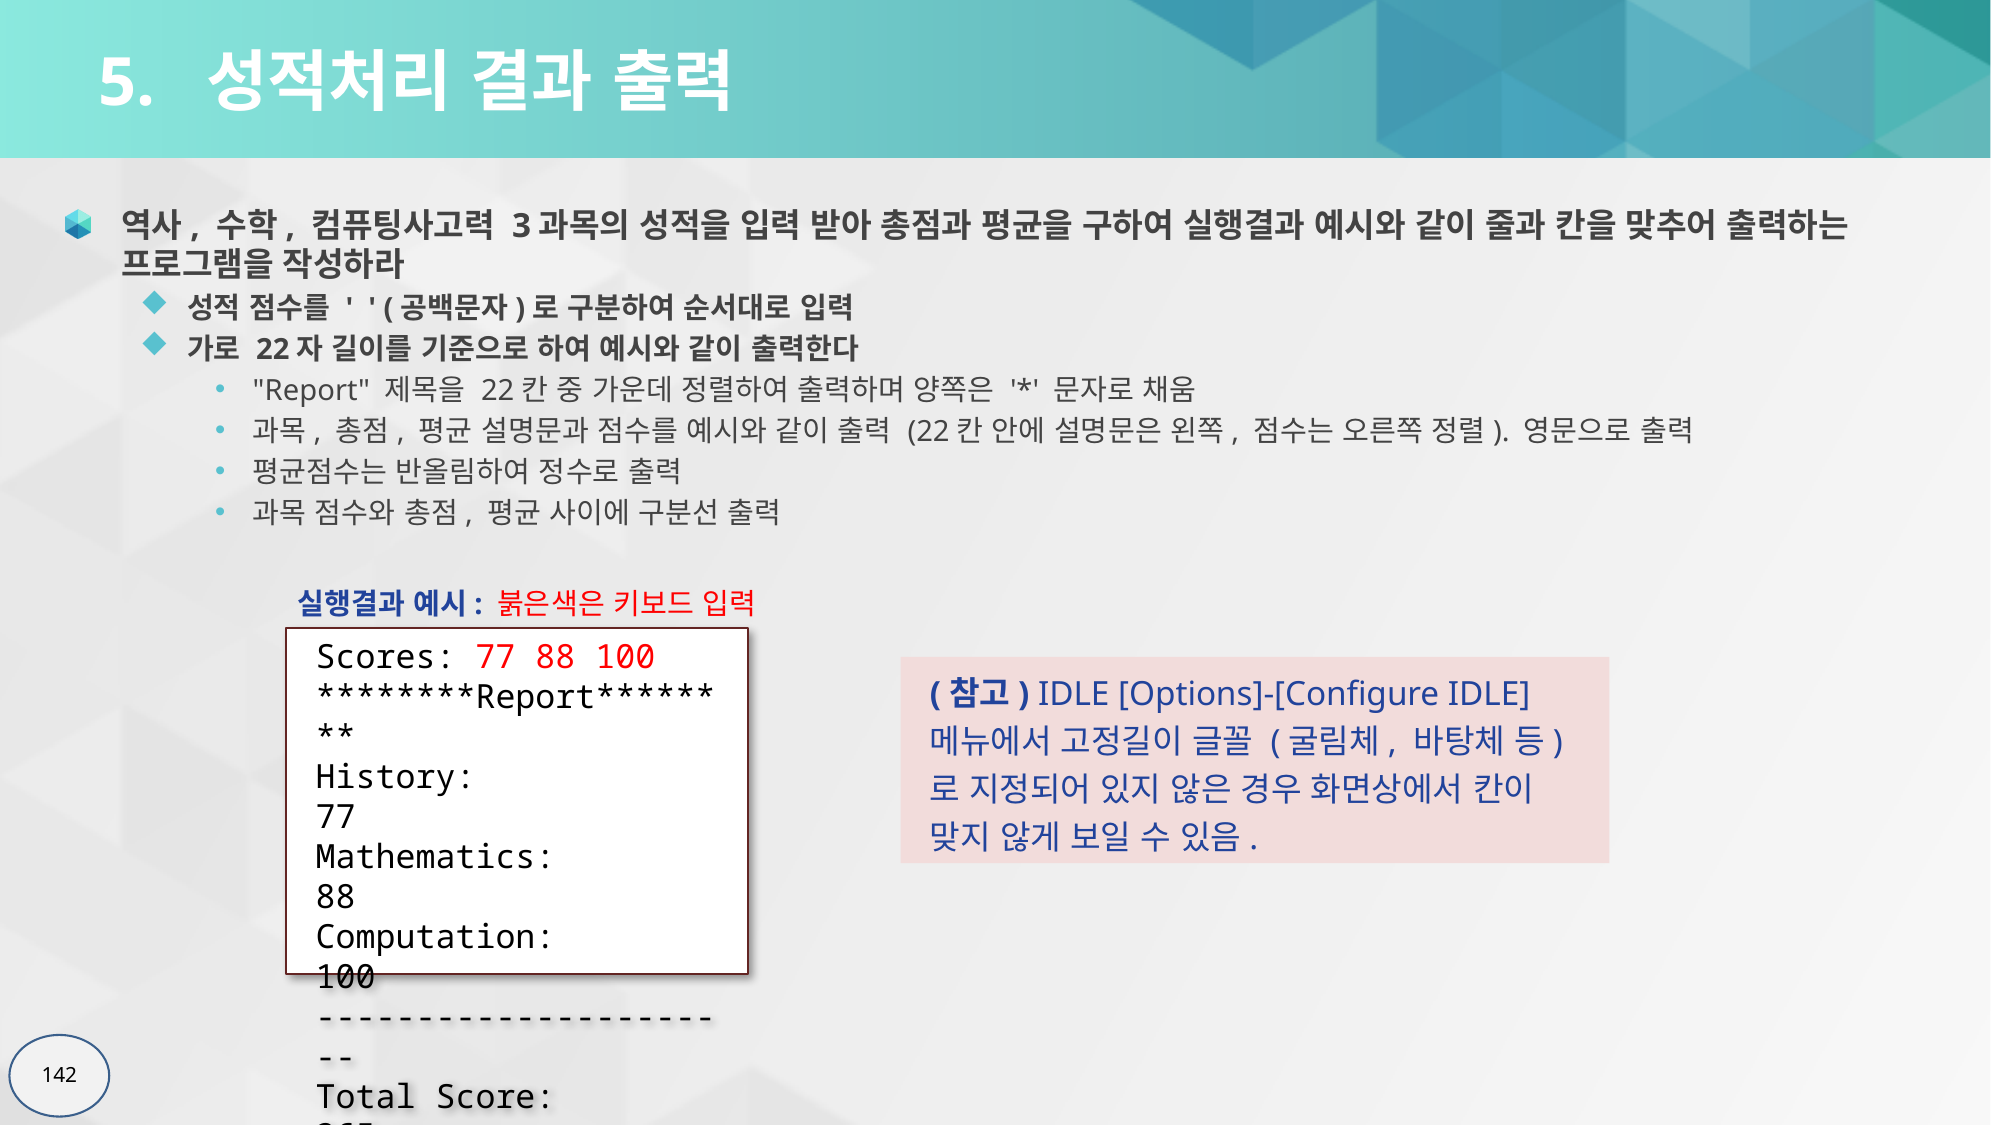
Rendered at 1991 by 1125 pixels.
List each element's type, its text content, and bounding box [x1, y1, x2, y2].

text_box 실행결과 예시: 붉은색은 키보드 입력 [282, 577, 772, 628]
text_box (참고) IDLE [Options]-[Configure IDLE] 메뉴에서 고정길이 글꼴 (굴림체, 바탕체 등)로 지정되어 있지 않은 경우 화면상에서 칸이 맞지 않게 보일 수 있음. [900, 656, 1610, 864]
text_box Scores: 77 88 100 ********Report******** History: 77 Mathematics: 88 Computation: 100 ---------------------- Total Score: 265 Average Score: 88 [286, 628, 748, 975]
list 역사, 수학, 컴퓨팅사고력 3과목의 성적을 입력 받아 총점과 평균을 구하여 실행결과 예시와 같이 줄과 칸을 맞추어 출력하는 프로그램을 작성하라 성적 점수를 ' ' (공백문자)로 구분하여 순서대로 입력 가로 22자 길이를 기준으로 하여 예시와 같이 출력한다 "Report" 제목을 22칸 중 가운데 정렬하여 출력하며 양쪽은 '*' 문자로 채움 과목, 총점, 평균 설명문과 점수를 예시와 같이 출력 (22칸 안에 설명문은 왼쪽, 점수는 오른쪽 정렬). 영문으로 출력 평균점수는 반올림하여 정수로 출력 과목 점수와 총점, 평균 사이에 구분선 출력 [50, 196, 1929, 563]
title 5. 성적처리 결과 출력 [83, 0, 1681, 158]
picture [0, 0, 1991, 1125]
